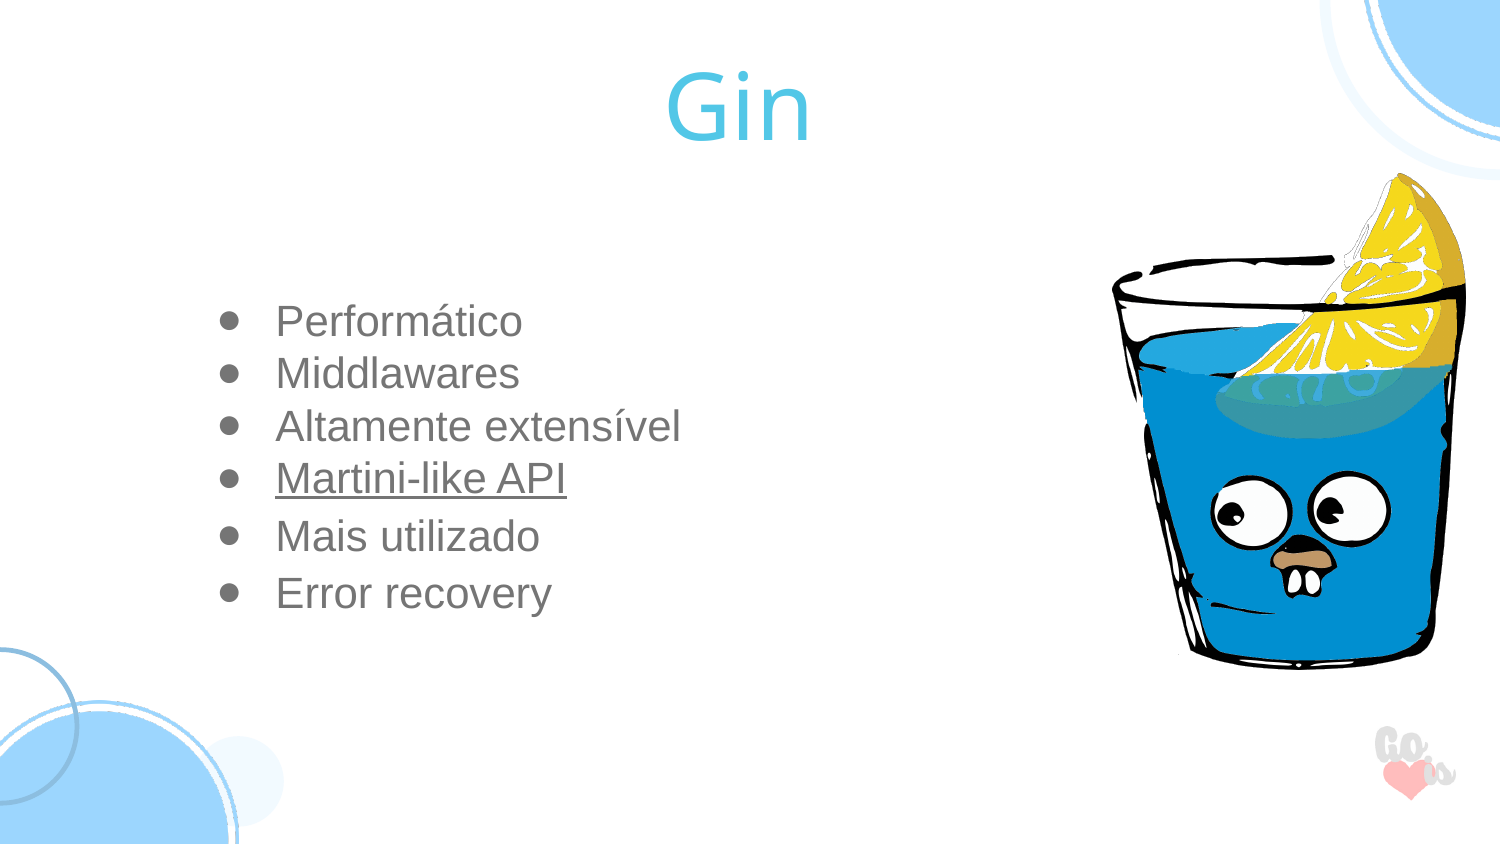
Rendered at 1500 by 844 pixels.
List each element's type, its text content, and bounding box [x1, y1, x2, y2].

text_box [0, 646, 284, 844]
text_box Gin [101, 36, 1314, 159]
picture [1112, 173, 1467, 671]
text_box Performático Middlawares Altamente extensível Martini-like API Mais utilizado Error recovery [185, 272, 1107, 632]
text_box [1319, 0, 1500, 181]
picture [1375, 726, 1457, 801]
